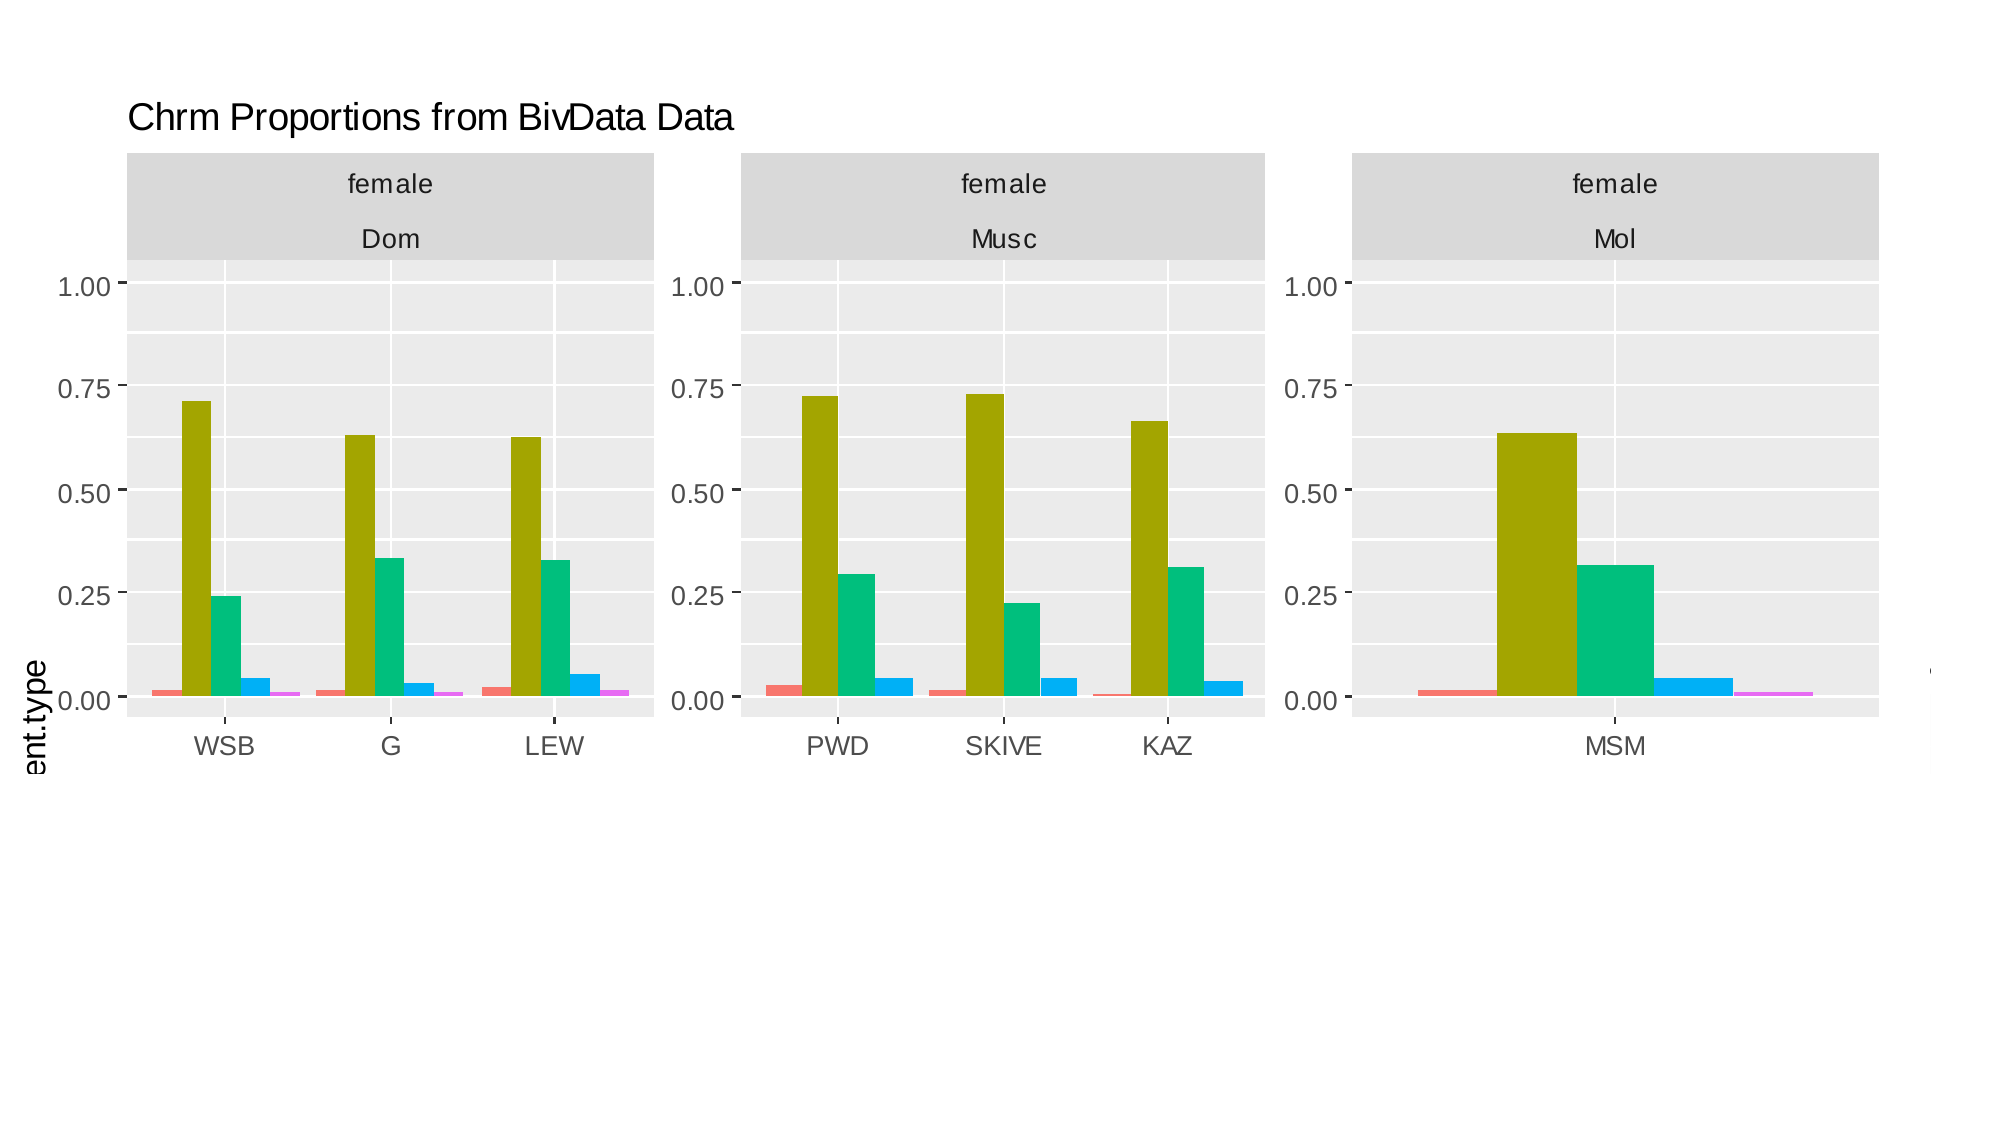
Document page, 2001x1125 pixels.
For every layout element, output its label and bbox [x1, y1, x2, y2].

picture [0, 82, 1931, 774]
